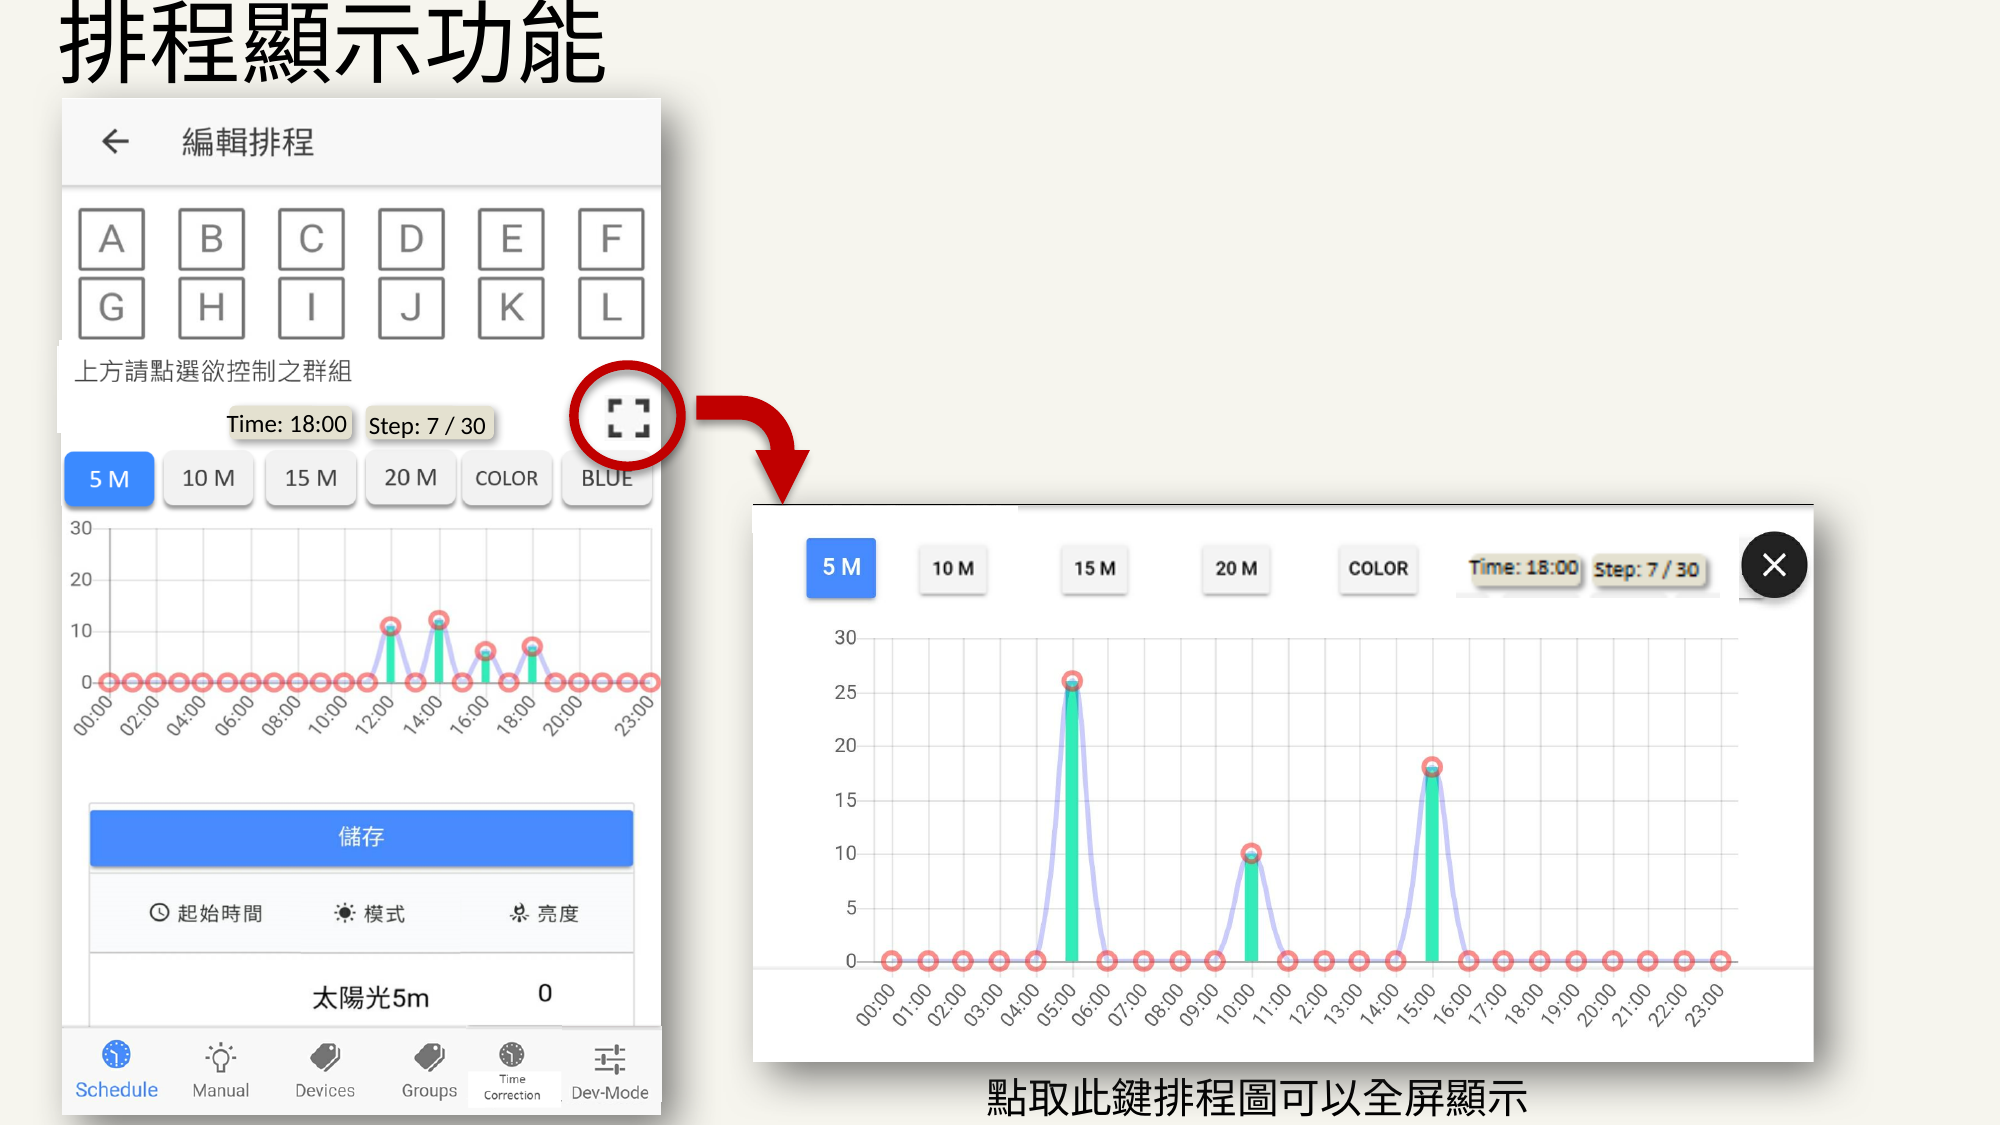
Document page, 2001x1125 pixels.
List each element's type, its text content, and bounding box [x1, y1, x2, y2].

text_box [661, 374, 683, 457]
list 點取此鍵排程圖可以全屏顯示 [971, 1110, 1671, 1125]
text_box 排程顯示功能 [42, 0, 1768, 155]
text_box [695, 394, 812, 504]
picture [753, 504, 1814, 1062]
picture [64, 1025, 662, 1111]
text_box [56, 98, 661, 1115]
